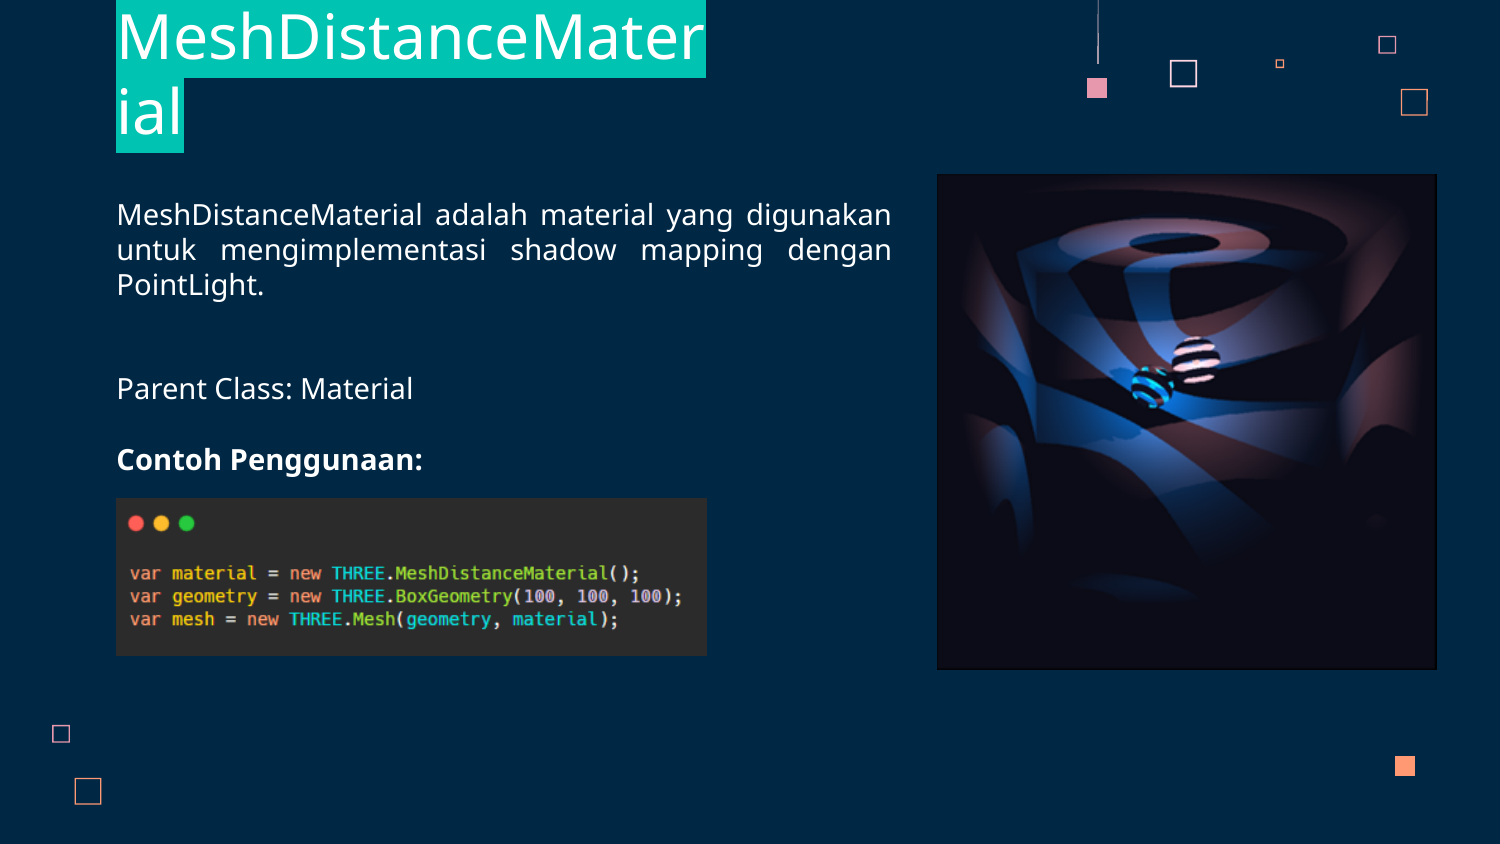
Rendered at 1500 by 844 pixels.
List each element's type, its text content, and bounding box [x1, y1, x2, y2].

picture [937, 173, 1437, 670]
text_box [1395, 756, 1416, 777]
subtitle MeshDistanceMaterial adalah material yang digunakan untuk mengimplementasi shadow mapping dengan PointLight. Parent Class: Material Contoh Penggunaan: [101, 181, 908, 801]
picture [115, 498, 708, 656]
title MeshDistanceMaterial [101, 67, 722, 163]
